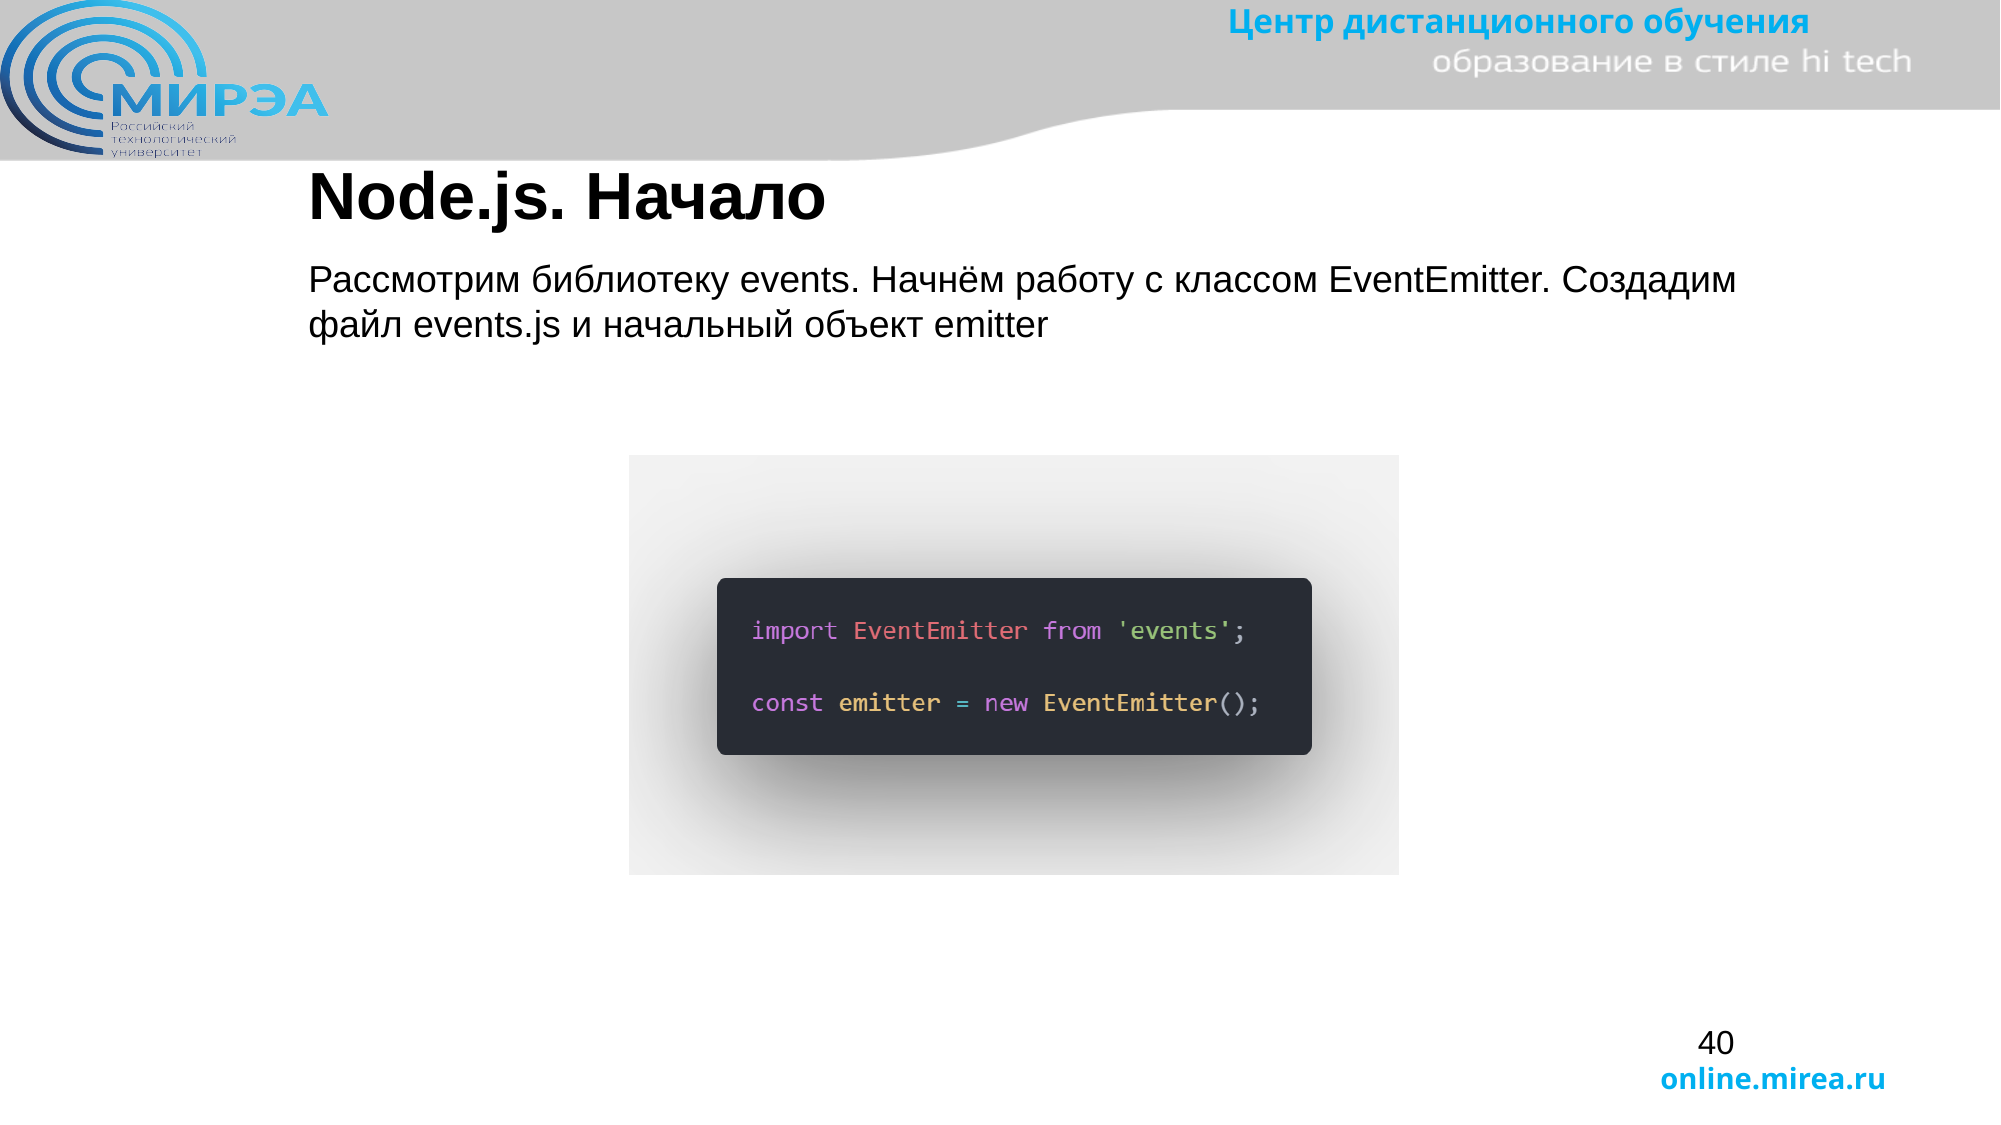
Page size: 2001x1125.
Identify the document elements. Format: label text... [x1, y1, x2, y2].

text_box Node.js. Начало [293, 145, 1737, 241]
picture [629, 455, 1399, 875]
text_box Рассмотрим библиотеку events. Начнём работу с классом EventEmitter. Создадим файл events.js и начальный объект emitter [293, 247, 1792, 366]
text_box 40 [1400, 1013, 1750, 1058]
picture [0, 0, 329, 159]
